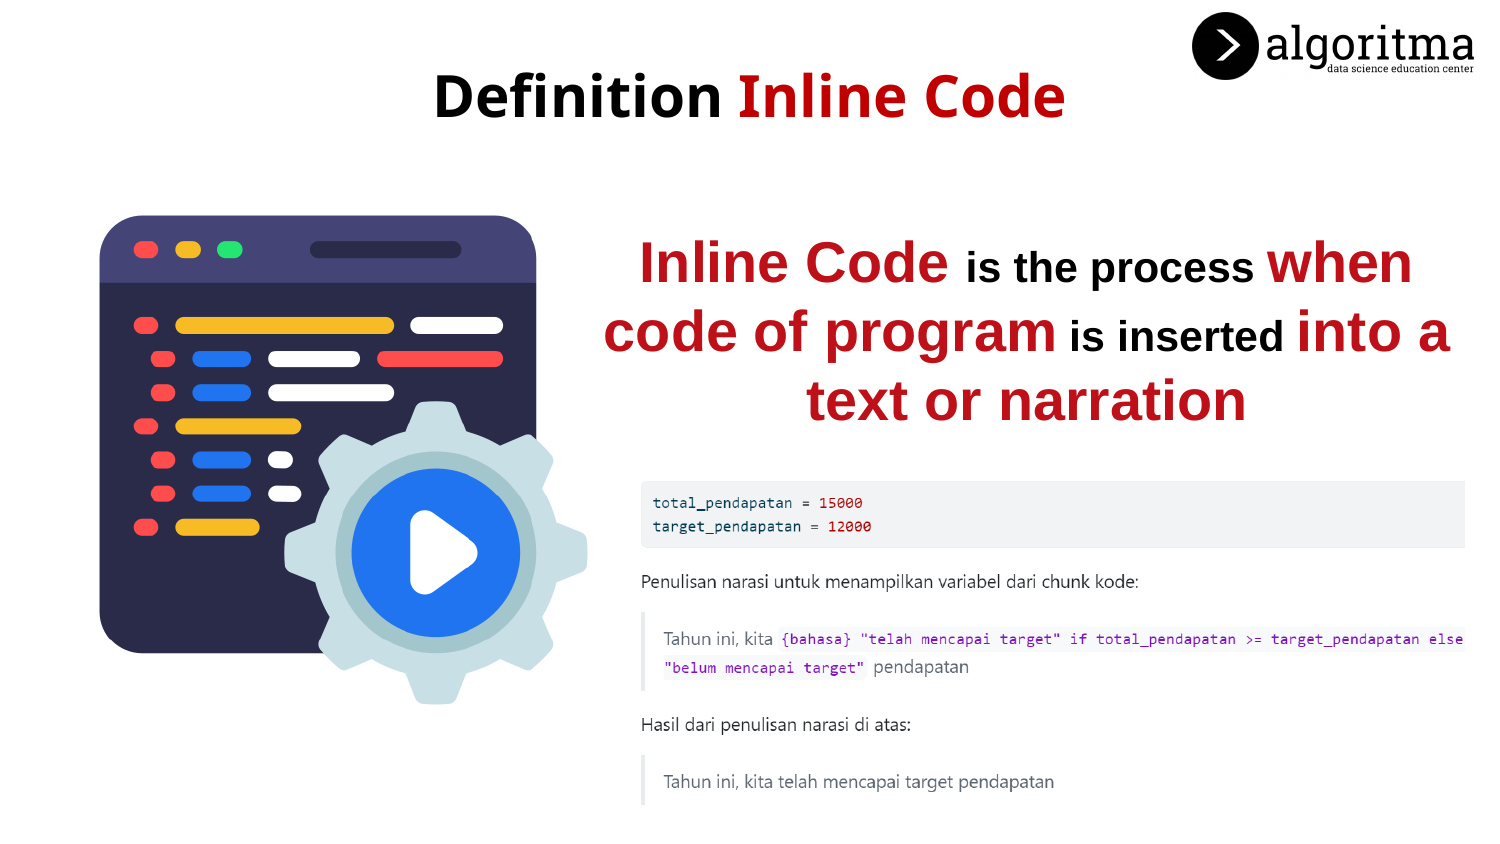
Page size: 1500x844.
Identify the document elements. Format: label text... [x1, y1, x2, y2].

text_box Inline Code is the process when code of program is inserted into a text or narration [554, 178, 1500, 516]
picture [90, 207, 596, 712]
title Definition Inline Code [103, 17, 1397, 181]
picture [1192, 12, 1477, 80]
picture [638, 478, 1466, 809]
